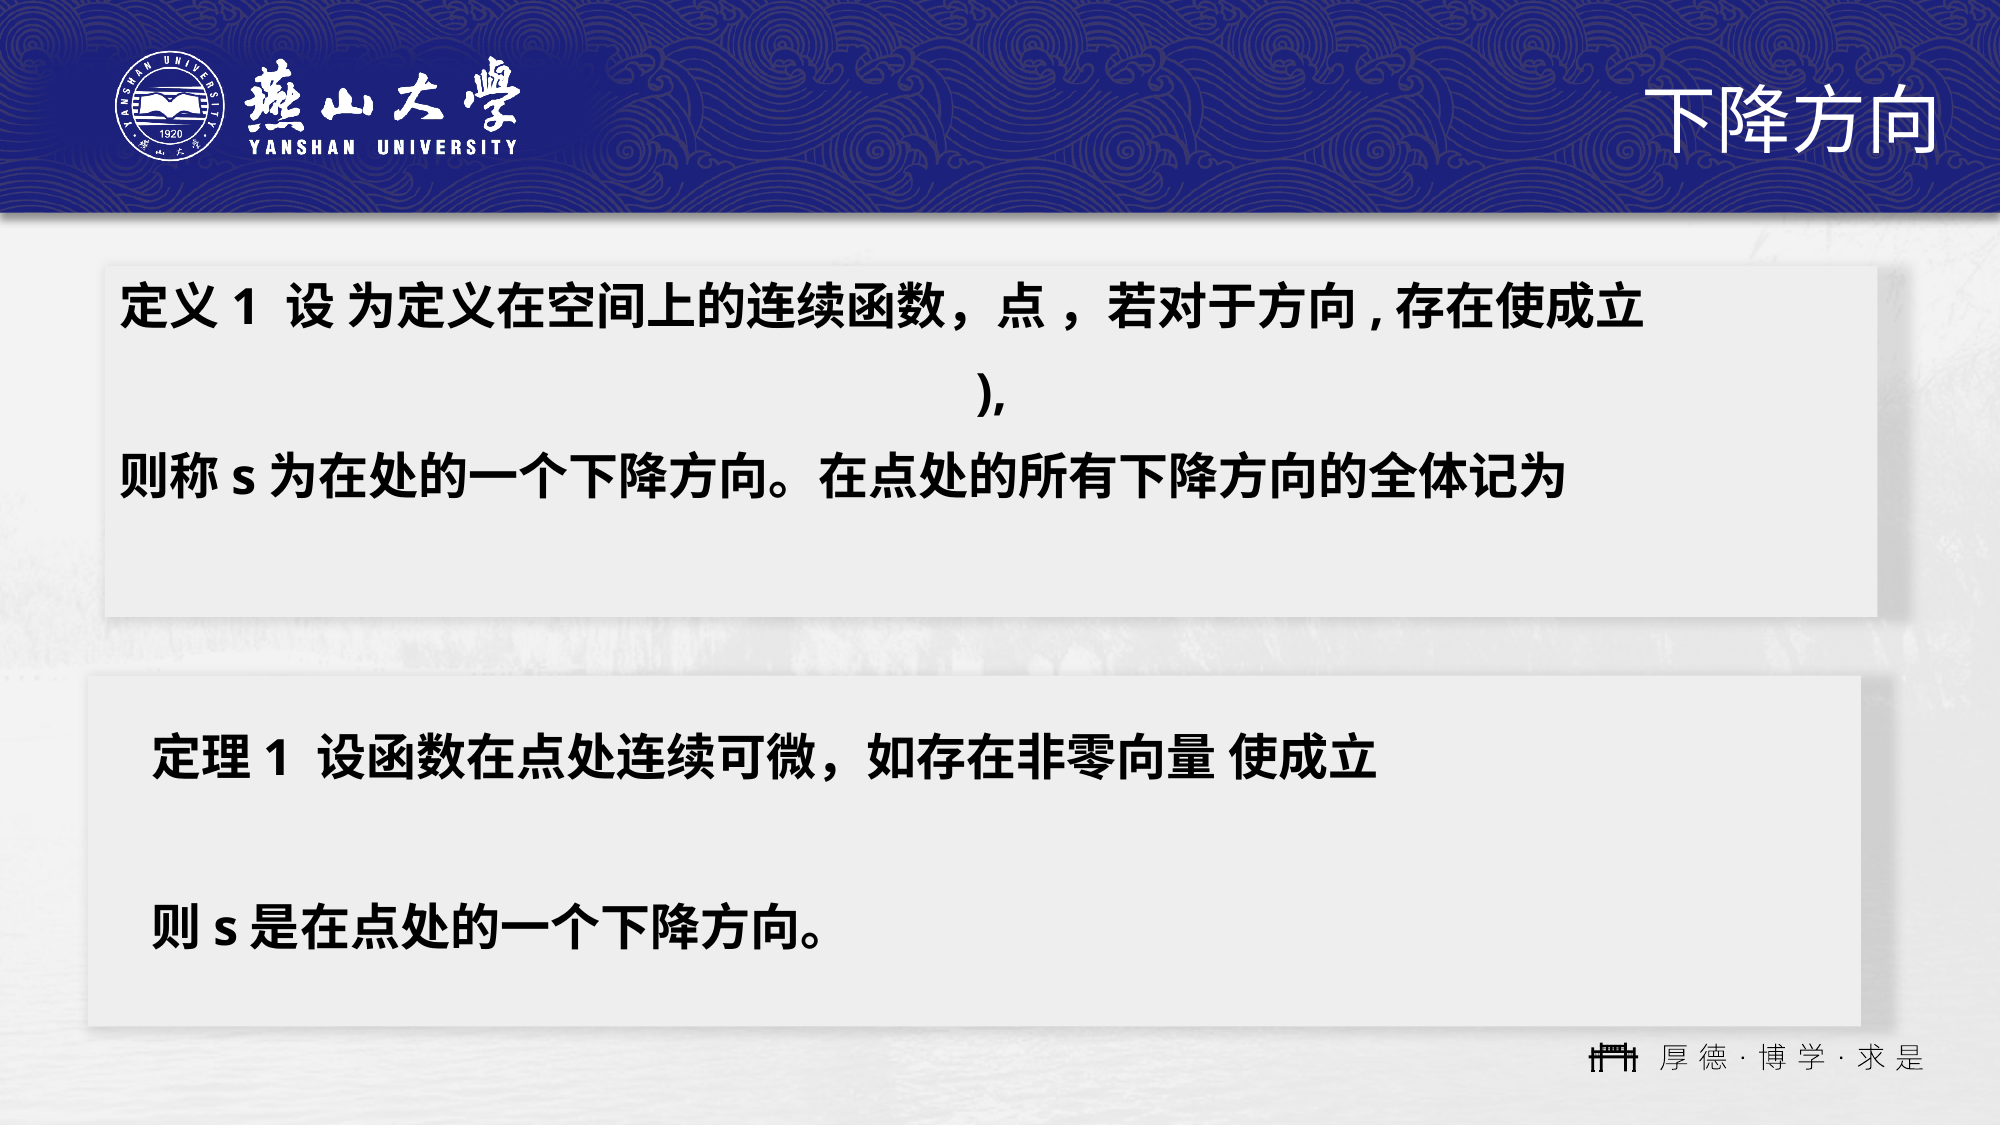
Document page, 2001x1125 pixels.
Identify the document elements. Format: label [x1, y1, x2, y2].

text_box [87, 675, 1862, 1027]
text_box [0, 0, 2000, 216]
text_box [1577, 1042, 1923, 1073]
text_box [104, 265, 1878, 618]
